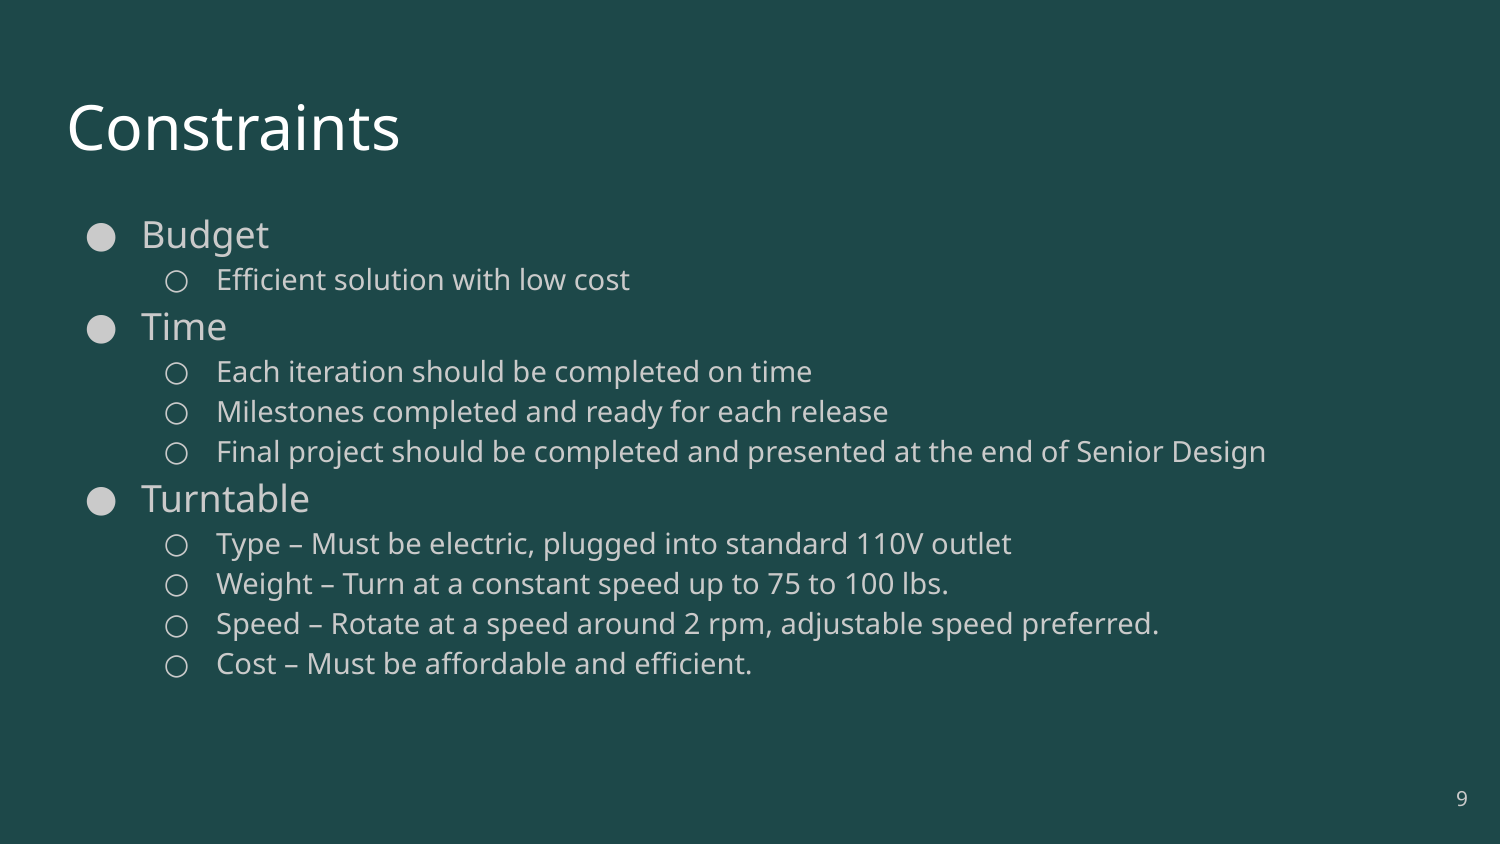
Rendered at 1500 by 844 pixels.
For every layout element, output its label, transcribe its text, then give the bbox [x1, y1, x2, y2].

list Budget Efficient solution with low cost Time Each iteration should be completed on time Milestones completed and ready for each release Final project should be completed and presented at the end of Senior Design Turntable Type – Must be electric, plugged into standard 110V outlet Weight – Turn at a constant speed up to 75 to 100 lbs. Speed – Rotate at a speed around 2 rpm, adjustable speed preferred. Cost – Must be affordable and efficient. [51, 189, 1449, 750]
slide_number ‹#› [1392, 767, 1483, 833]
title Constraints [51, 72, 1449, 167]
